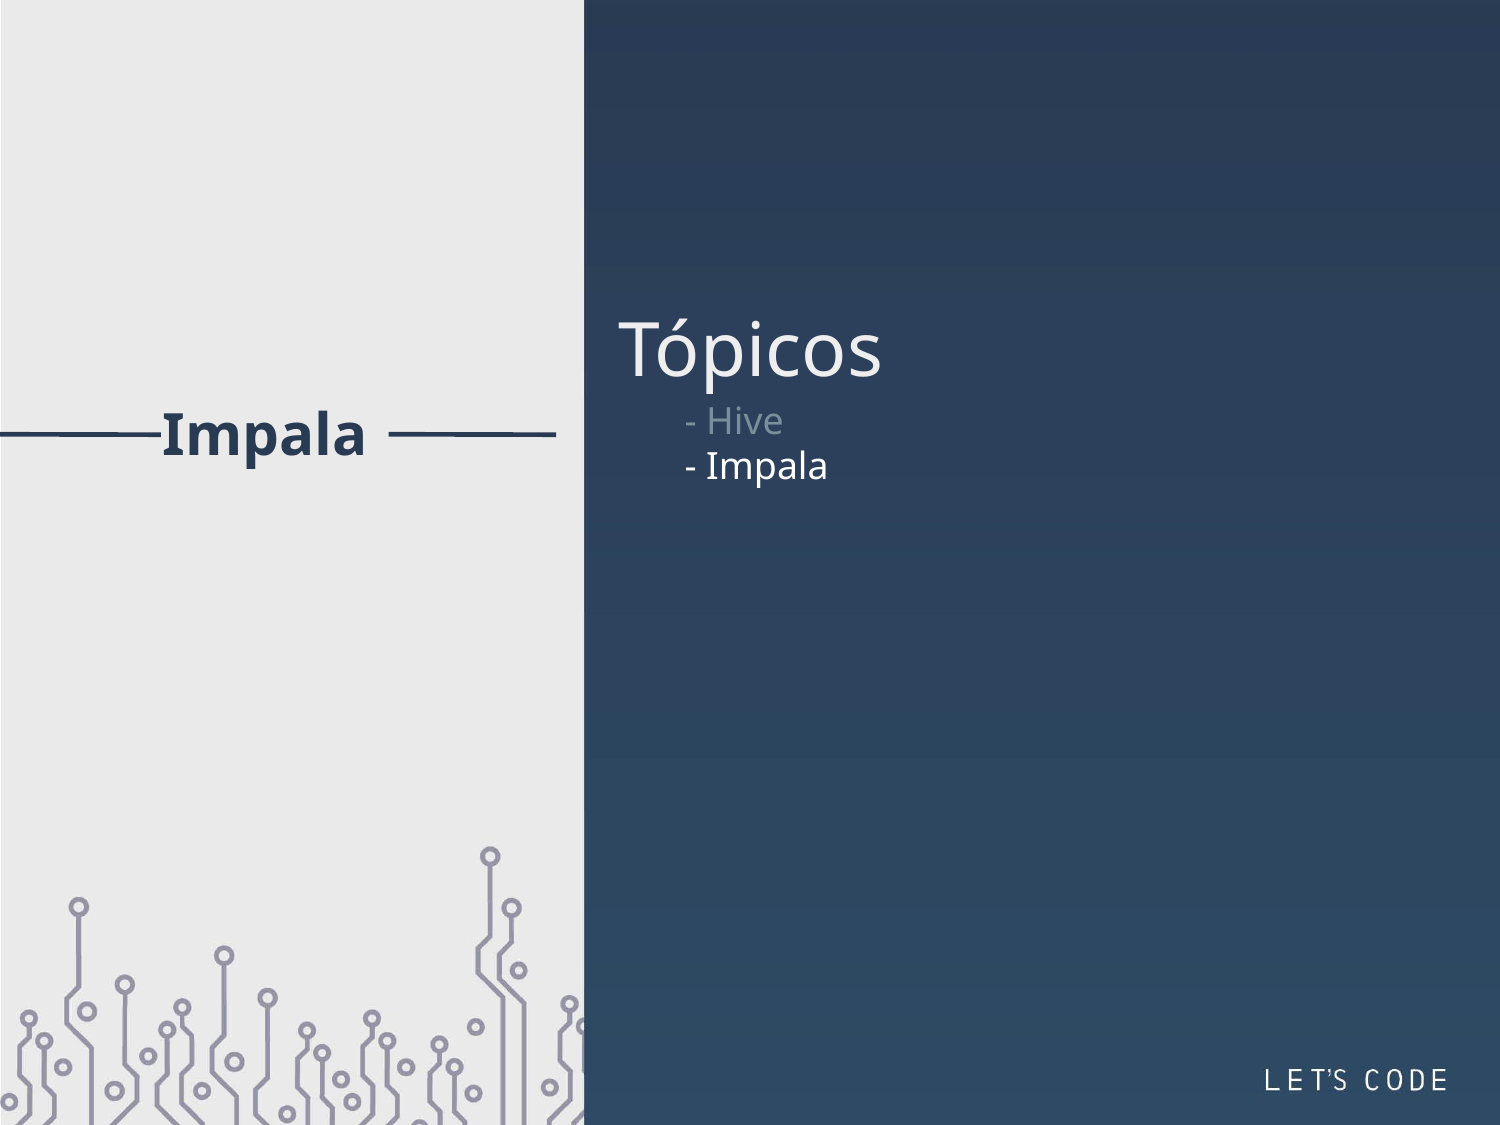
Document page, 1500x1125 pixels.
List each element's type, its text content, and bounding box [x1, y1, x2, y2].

text_box Tópicos [603, 286, 1155, 393]
text_box Impala [147, 381, 408, 488]
picture [0, 0, 1500, 1125]
text_box - Hive - Impala [669, 381, 1393, 519]
